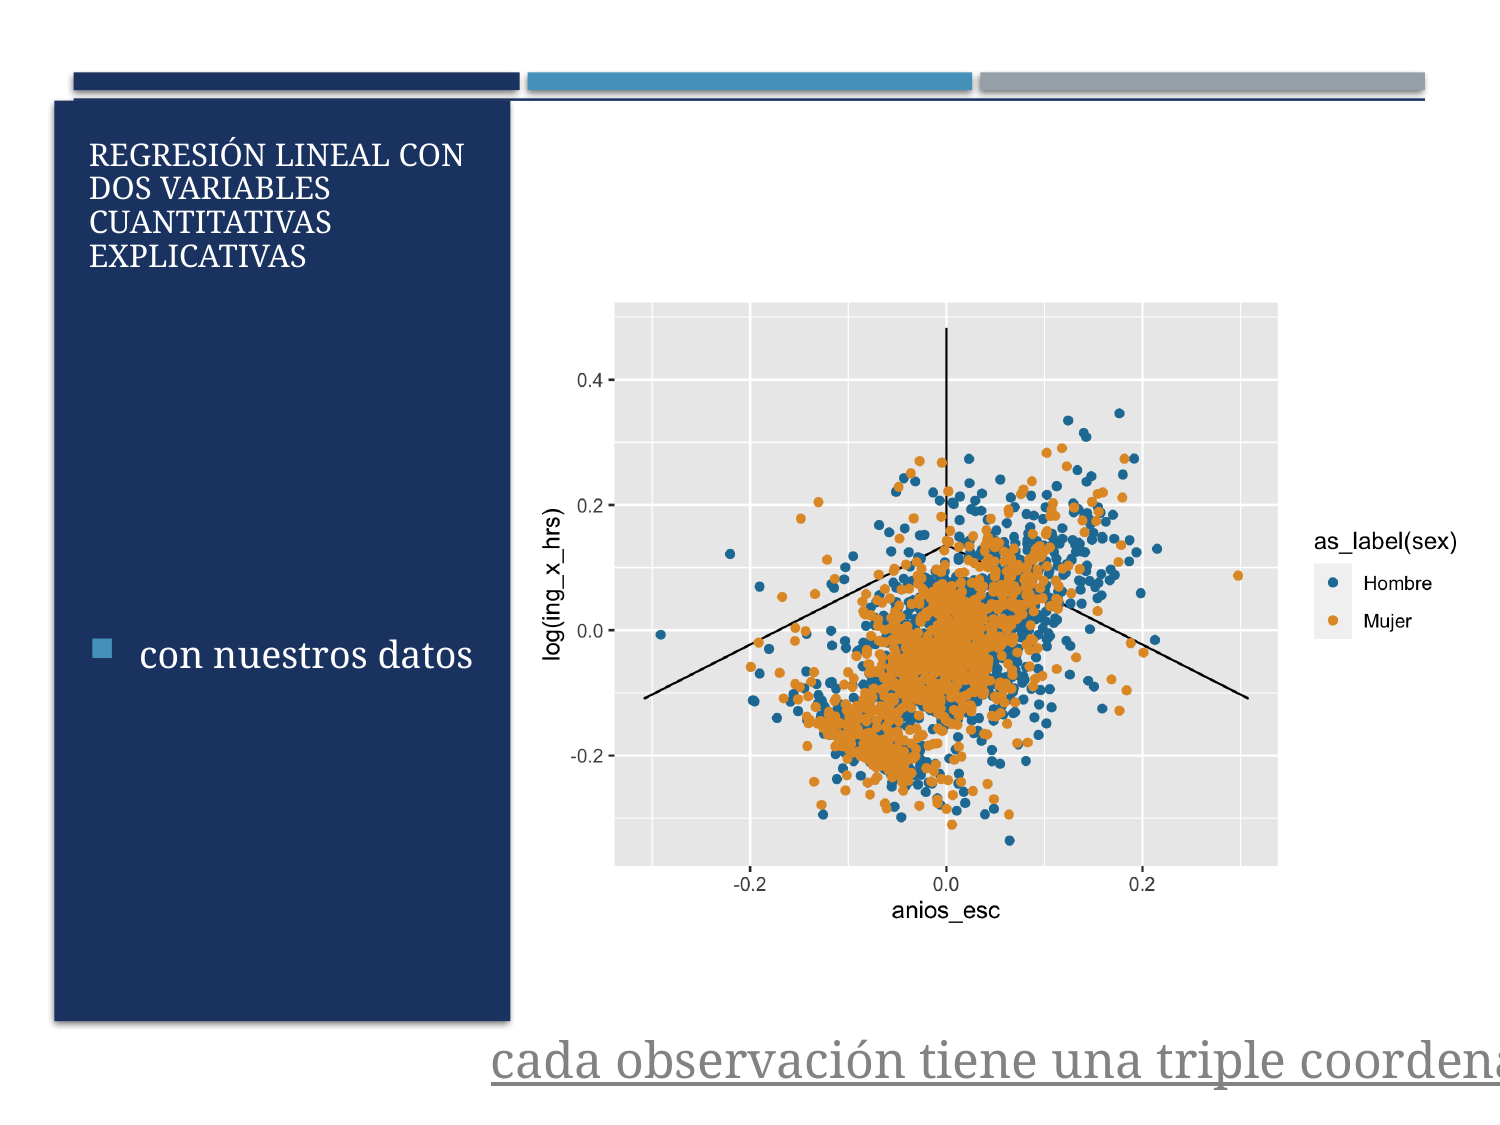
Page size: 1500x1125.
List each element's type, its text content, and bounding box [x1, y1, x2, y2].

text_box [53, 100, 512, 1022]
title Regresión lineal con dos variables cuantitativas explicativas [73, 115, 494, 282]
list con nuestros datos [73, 322, 494, 985]
text_box [0, 99, 1500, 1125]
picture [529, 290, 1481, 936]
text_box cada observación tiene una triple coordenada [476, 1021, 1500, 1105]
